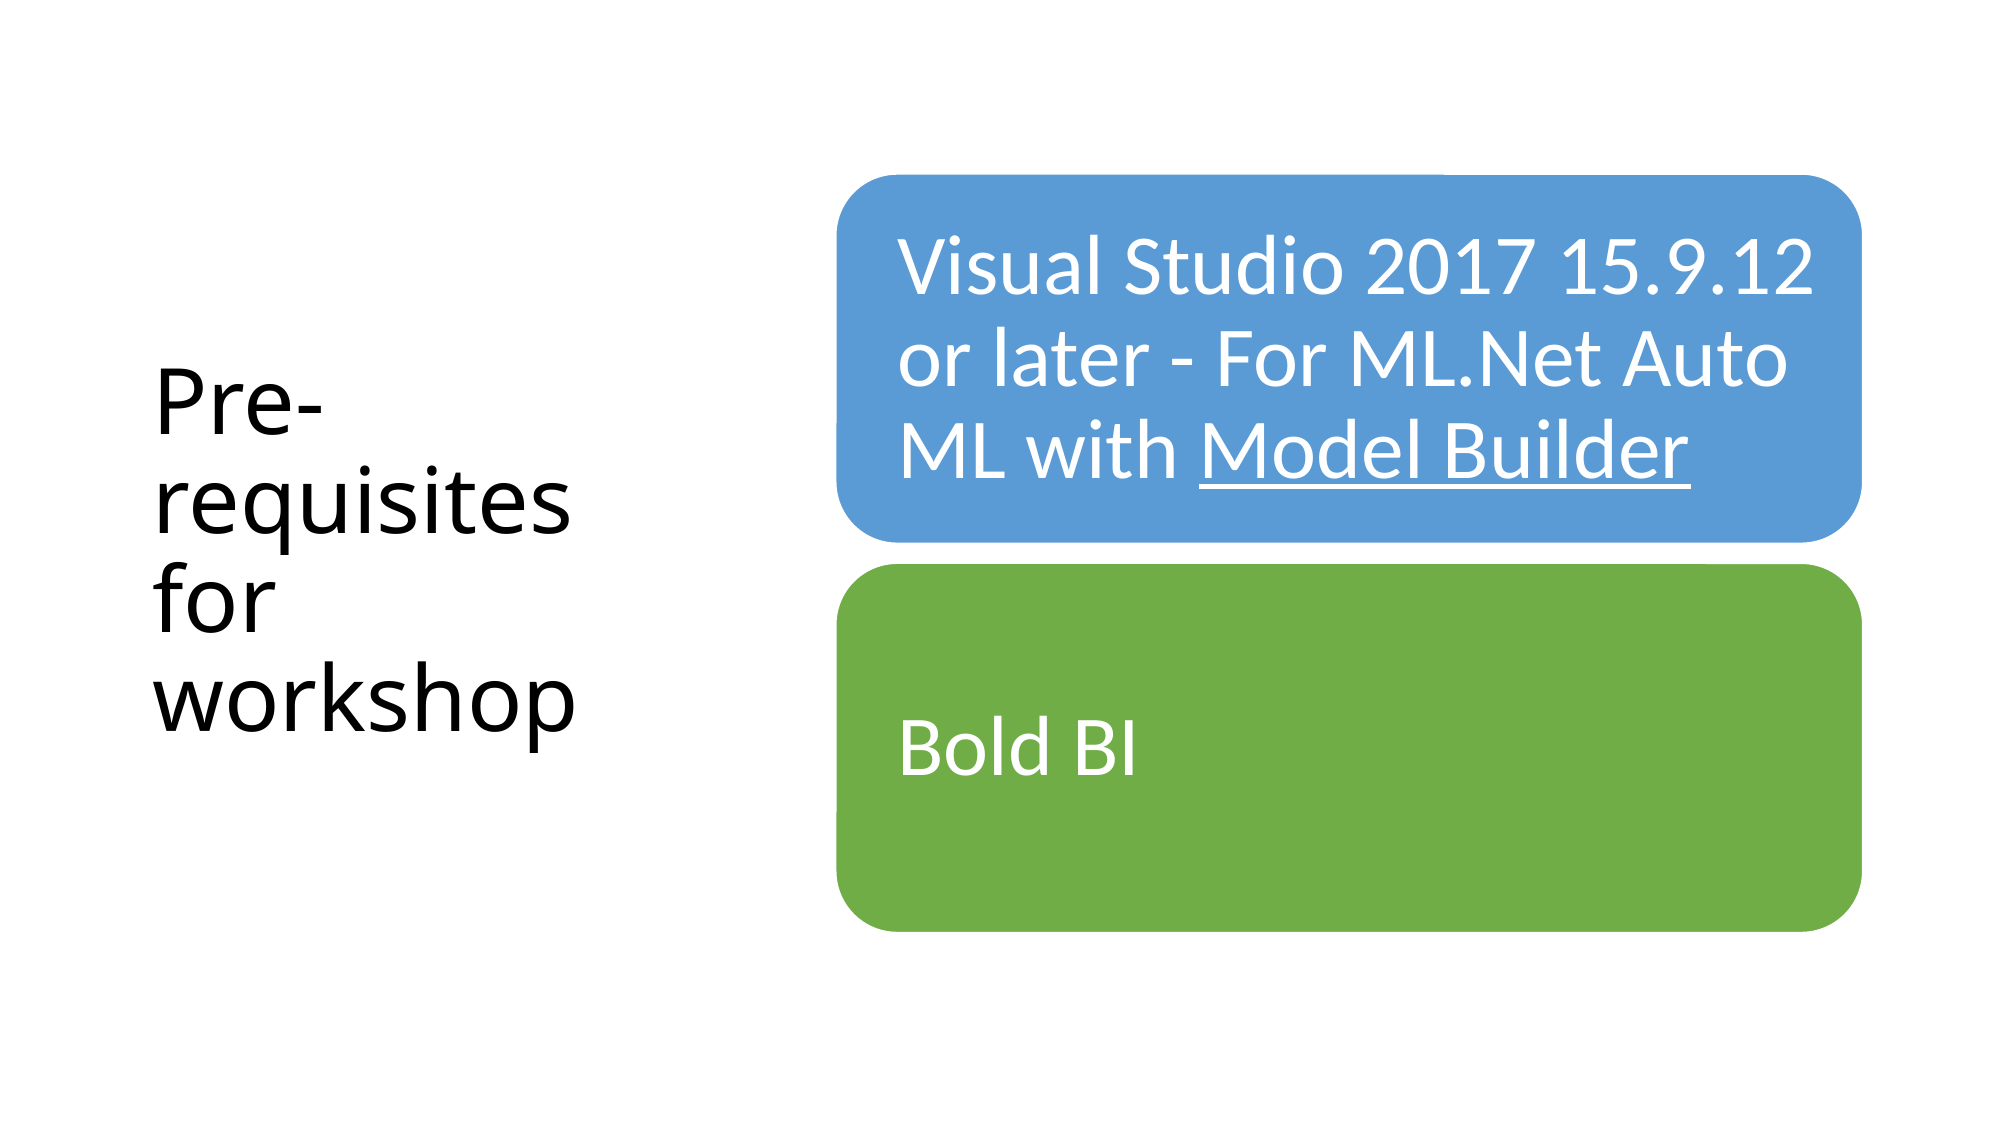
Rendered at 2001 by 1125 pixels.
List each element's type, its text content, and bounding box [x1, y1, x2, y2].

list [835, 101, 1863, 1005]
title Pre-requisites for workshop [137, 101, 691, 1005]
